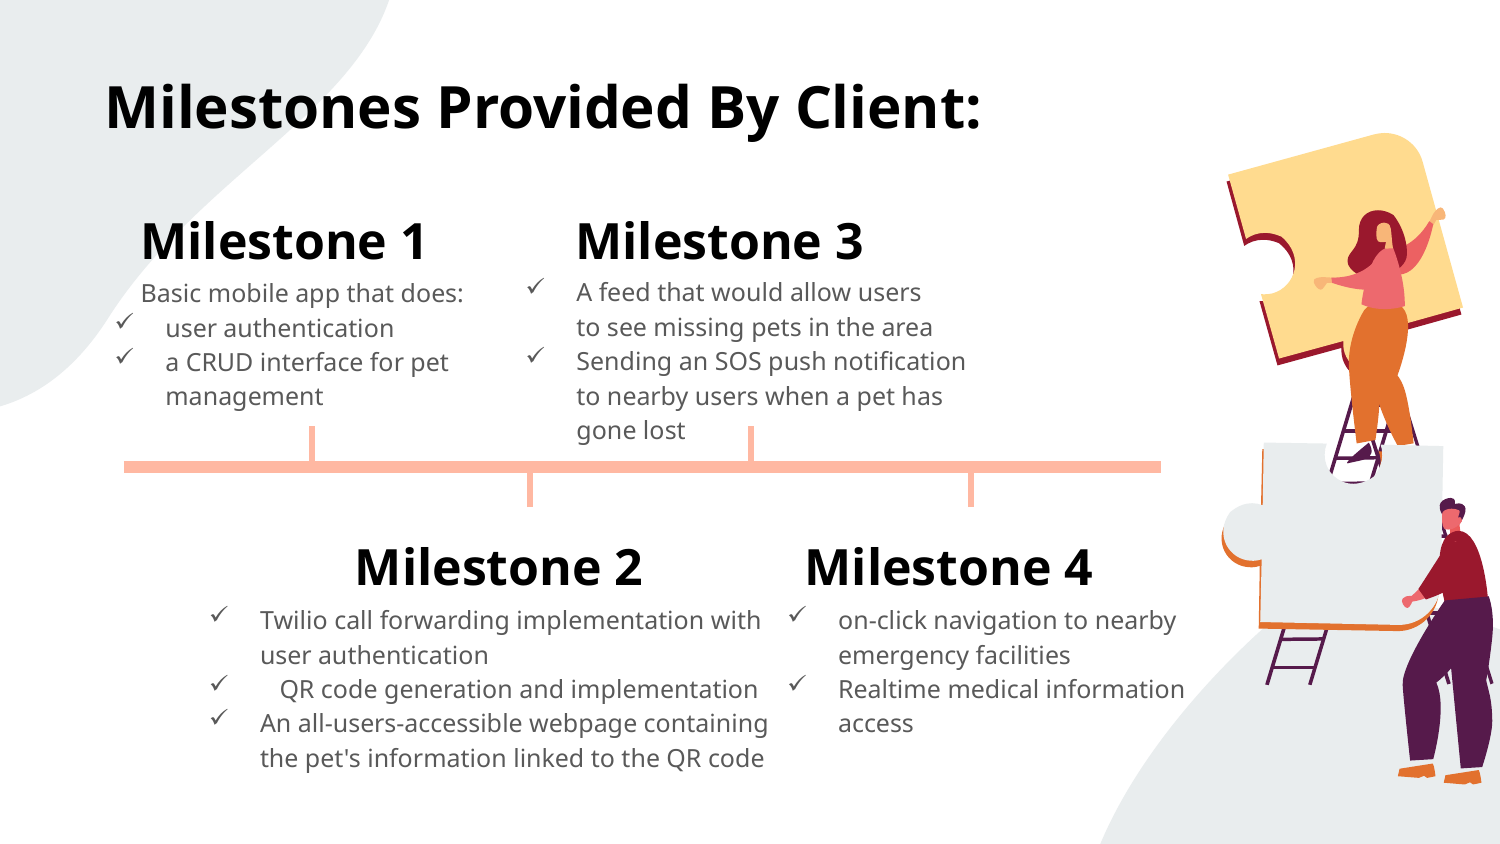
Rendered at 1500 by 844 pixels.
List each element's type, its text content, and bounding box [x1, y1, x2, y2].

subtitle Twilio call forwarding implementation with user authentication QR code generation and implementation An all-users-accessible webpage containing the pet's information linked to the QR code [170, 585, 803, 766]
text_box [123, 425, 1162, 508]
title Milestone 3 [560, 194, 940, 259]
subtitle Basic mobile app that does: user authentication a CRUD interface for pet management [75, 258, 486, 411]
subtitle on-click navigation to nearby emergency facilities Realtime medical information access [748, 585, 1206, 755]
title Milestones Provided By Client: [89, 54, 1354, 134]
title Milestone 1 [125, 194, 506, 259]
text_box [1211, 132, 1500, 785]
title Milestone 2 [340, 520, 721, 585]
subtitle A feed that would allow users to see missing pets in the area Sending an SOS push notification to nearby users when a pet has gone lost [486, 257, 1013, 424]
title Milestone 4 [789, 520, 1170, 585]
